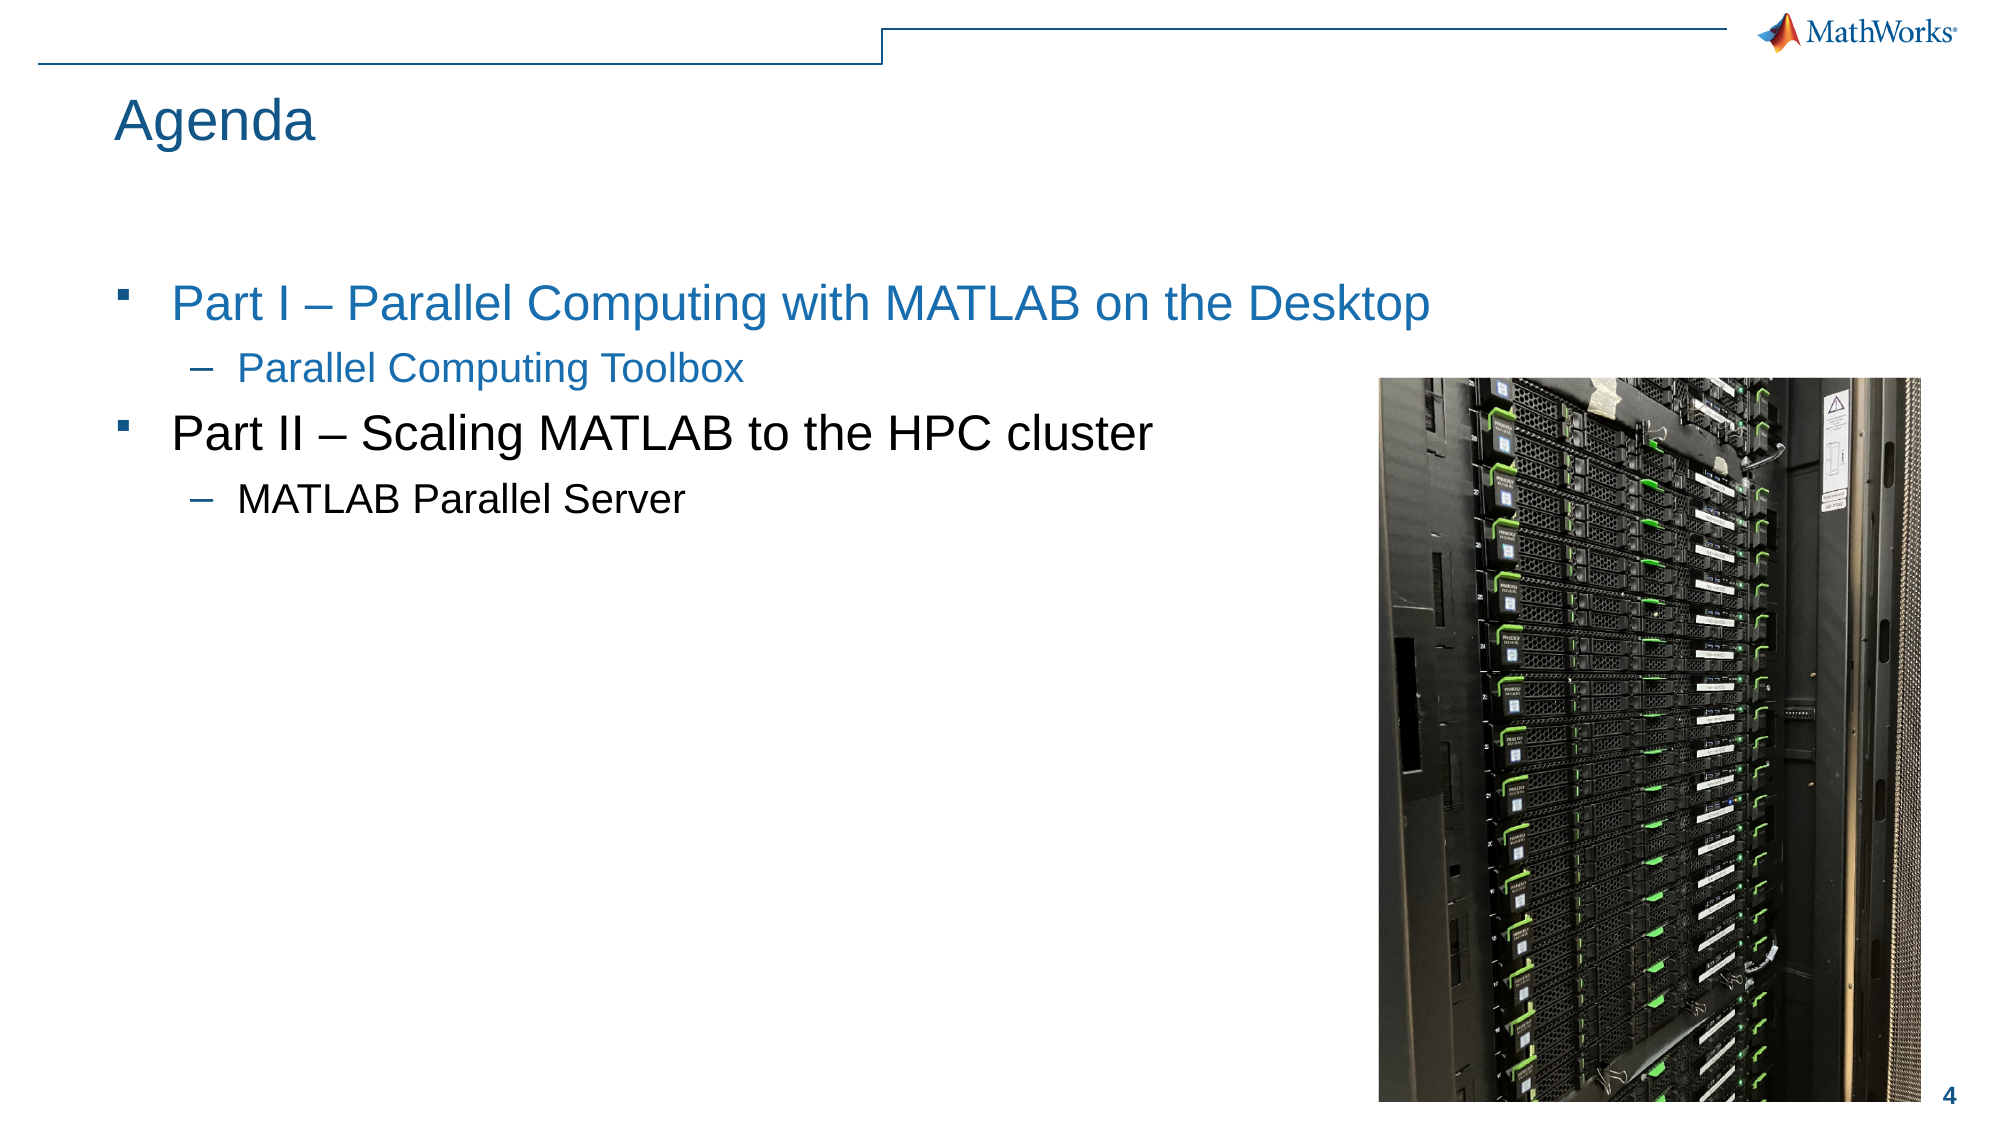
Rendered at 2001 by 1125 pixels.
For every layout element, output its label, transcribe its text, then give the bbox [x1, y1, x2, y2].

list Part I – Parallel Computing with MATLAB on the Desktop Parallel Computing Toolbox Part II – Scaling MATLAB to the HPC cluster MATLAB Parallel Server [99, 262, 1867, 1025]
picture [1287, 378, 2000, 1101]
title Agenda [99, 75, 1867, 238]
picture [1751, 3, 1970, 63]
